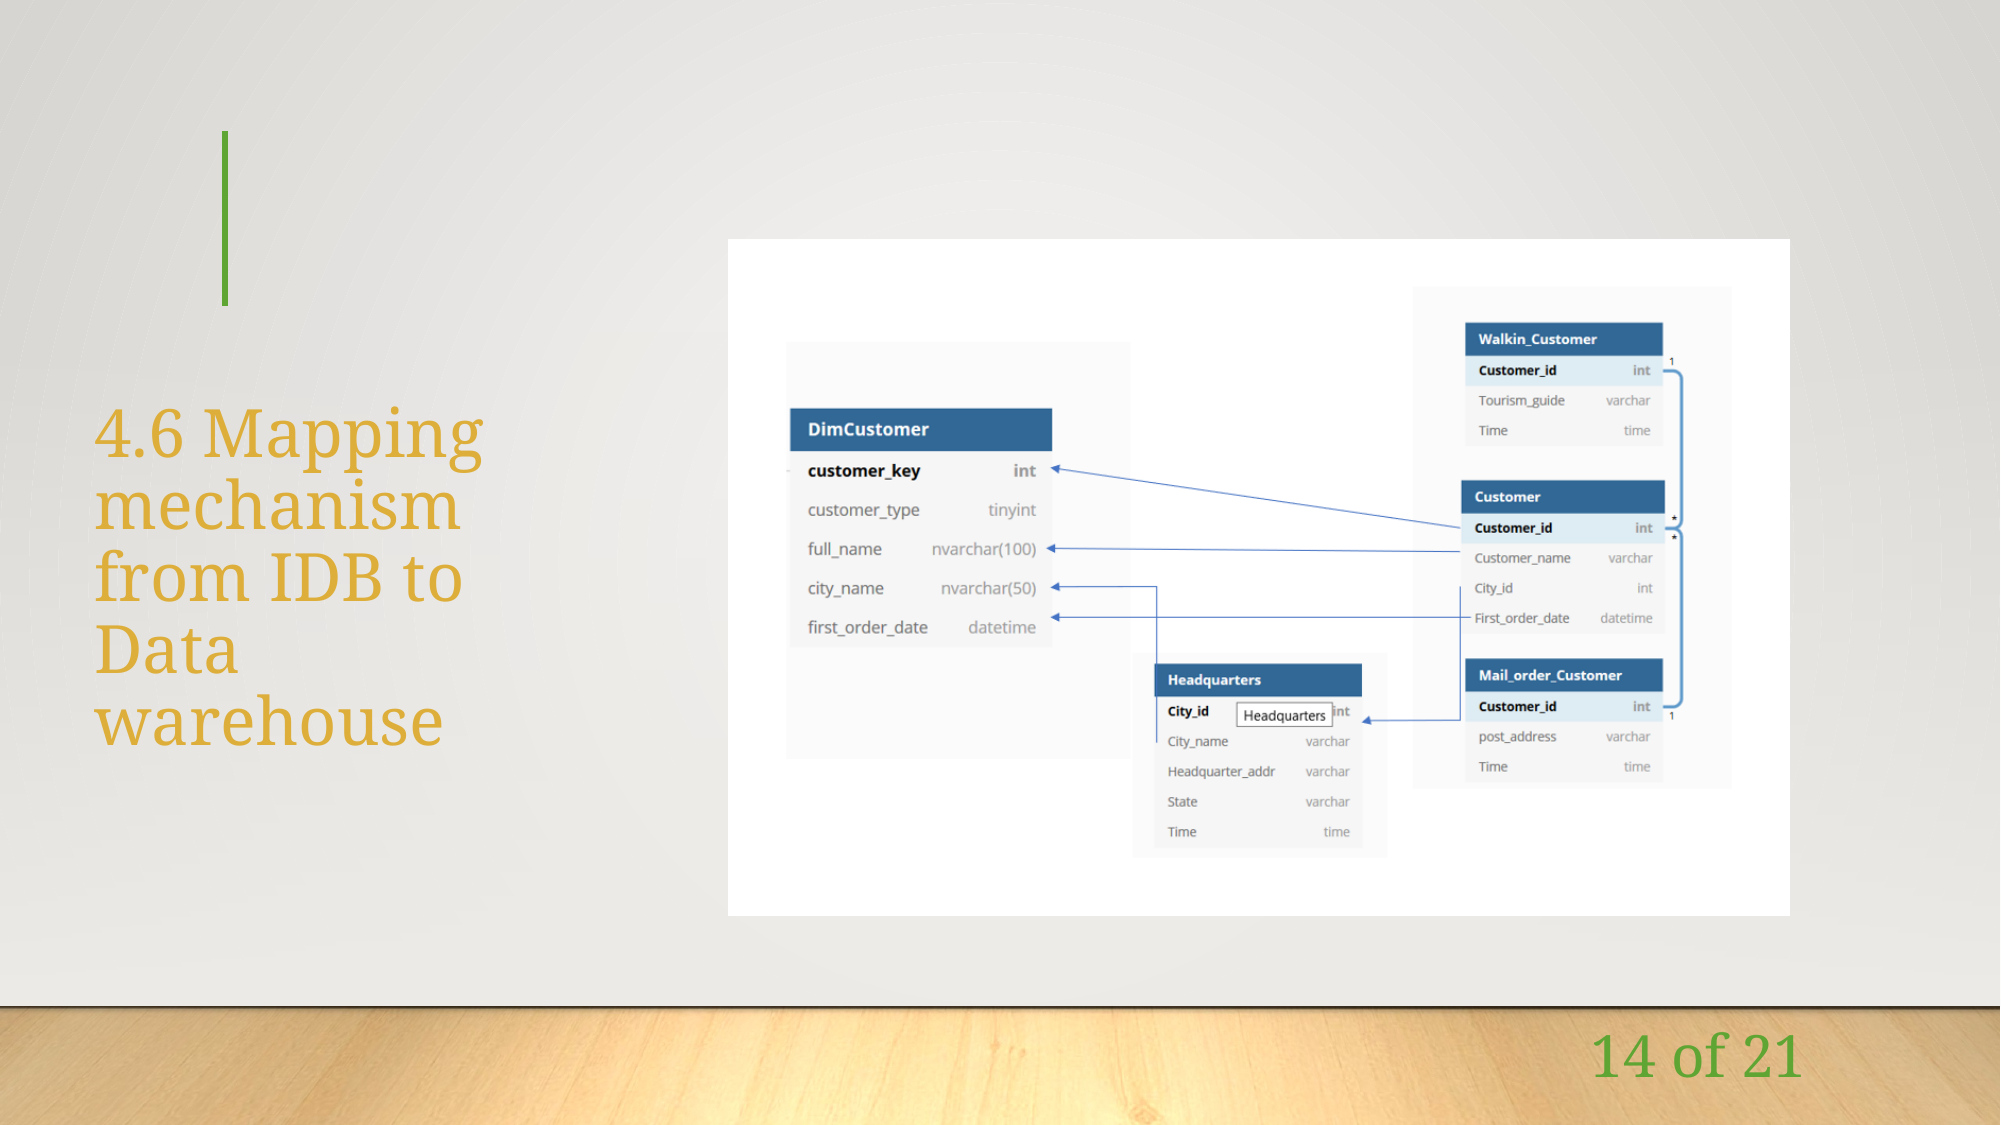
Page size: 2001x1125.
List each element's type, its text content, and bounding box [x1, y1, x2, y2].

title 4.6 Mapping mechanism from IDB to Data warehouse [79, 387, 618, 768]
slide_number 14 [1526, 1012, 1837, 1105]
picture [0, 1006, 2000, 1125]
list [728, 238, 1790, 917]
